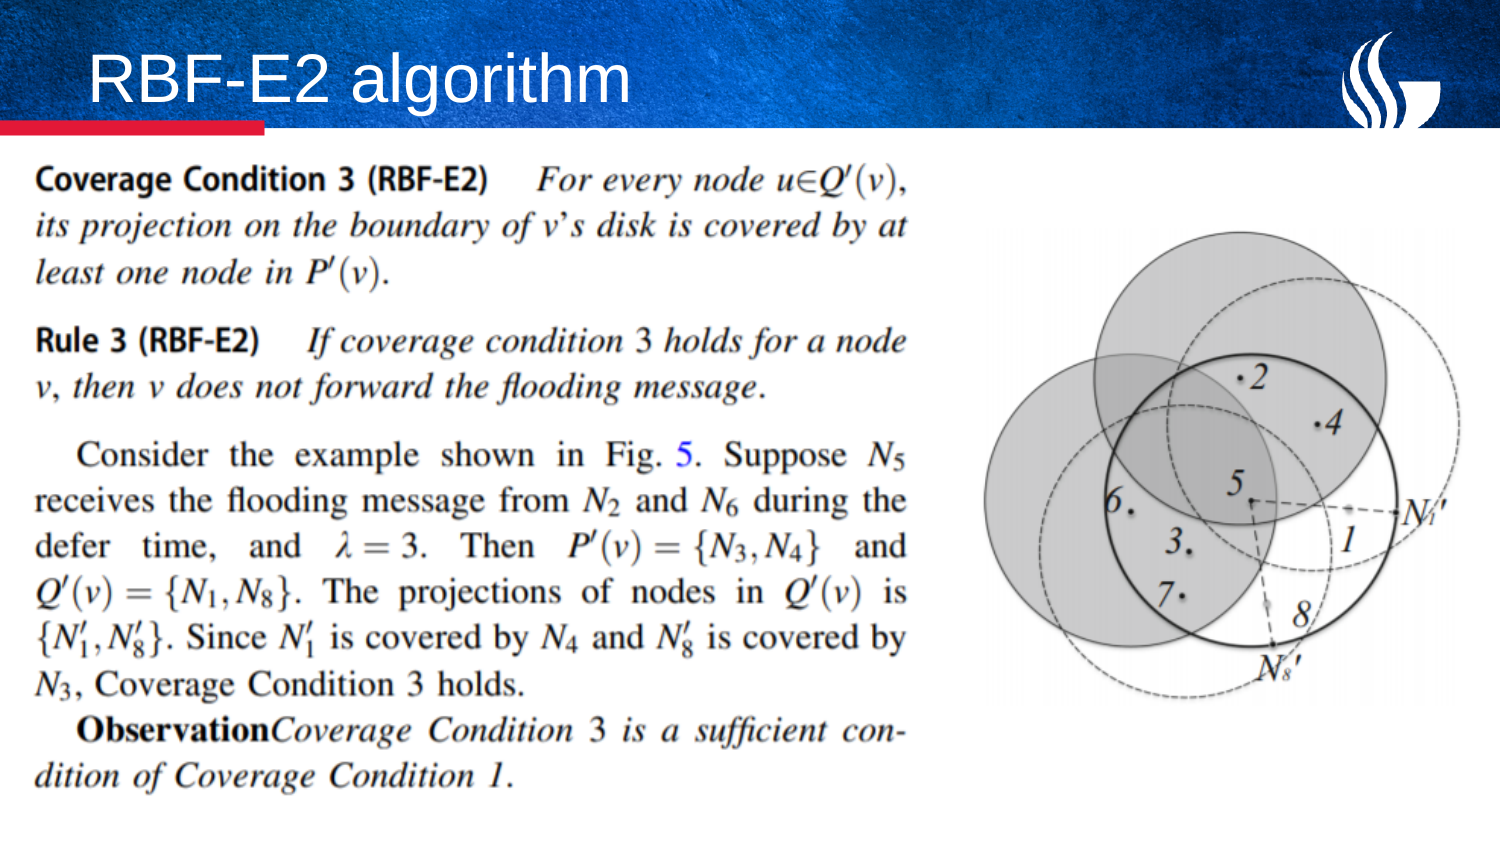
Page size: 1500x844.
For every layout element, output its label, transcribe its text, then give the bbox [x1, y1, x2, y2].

picture [0, 0, 1500, 844]
title RBF-E2 algorithm [72, 0, 1366, 163]
